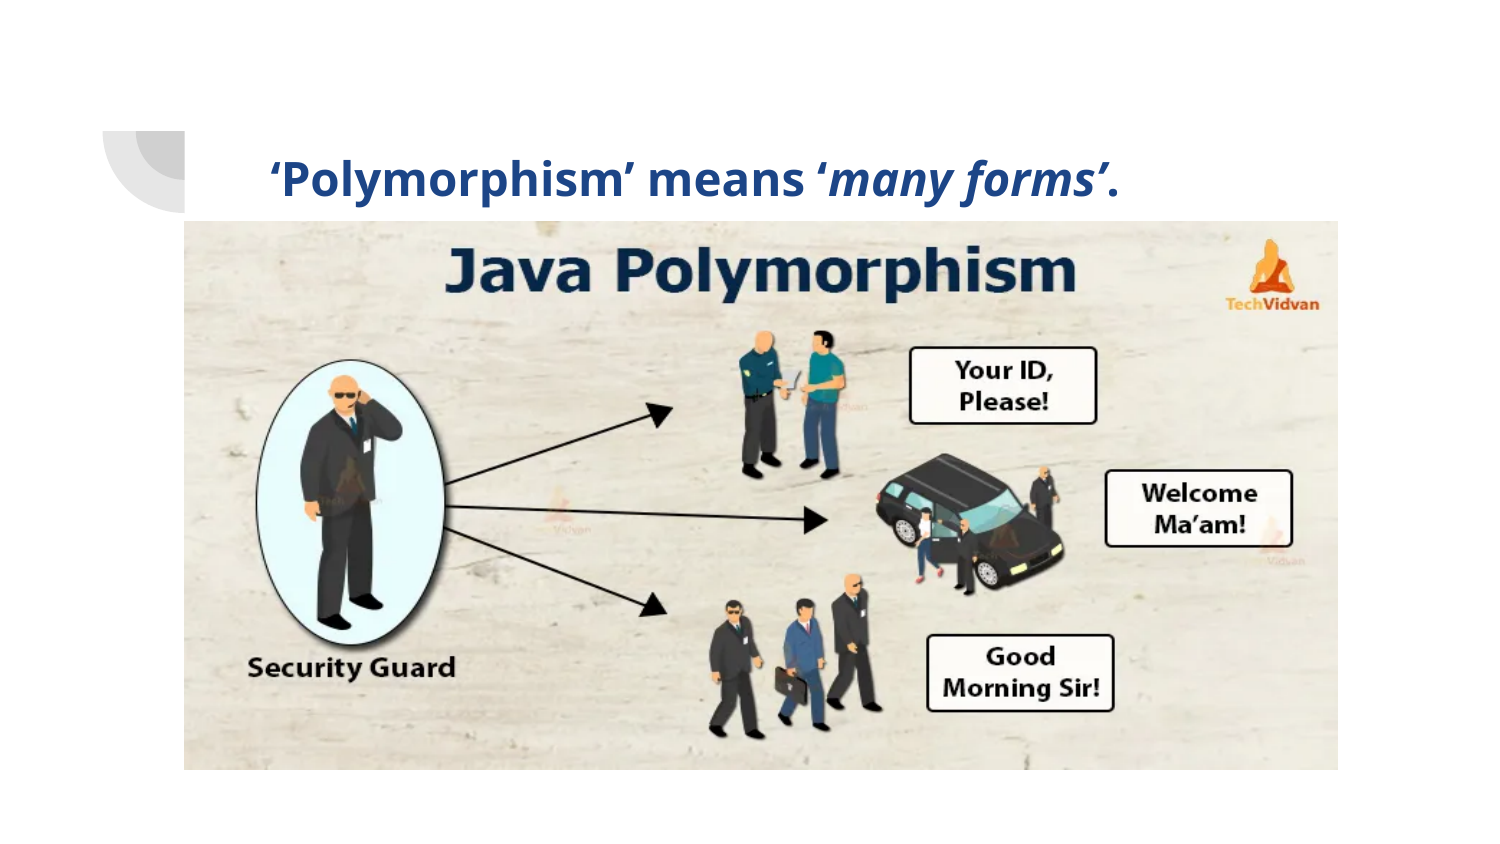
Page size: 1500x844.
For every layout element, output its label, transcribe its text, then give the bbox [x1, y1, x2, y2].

picture [184, 221, 1338, 770]
title ‘Polymorphism’ means ‘many forms’. [184, 125, 1368, 222]
